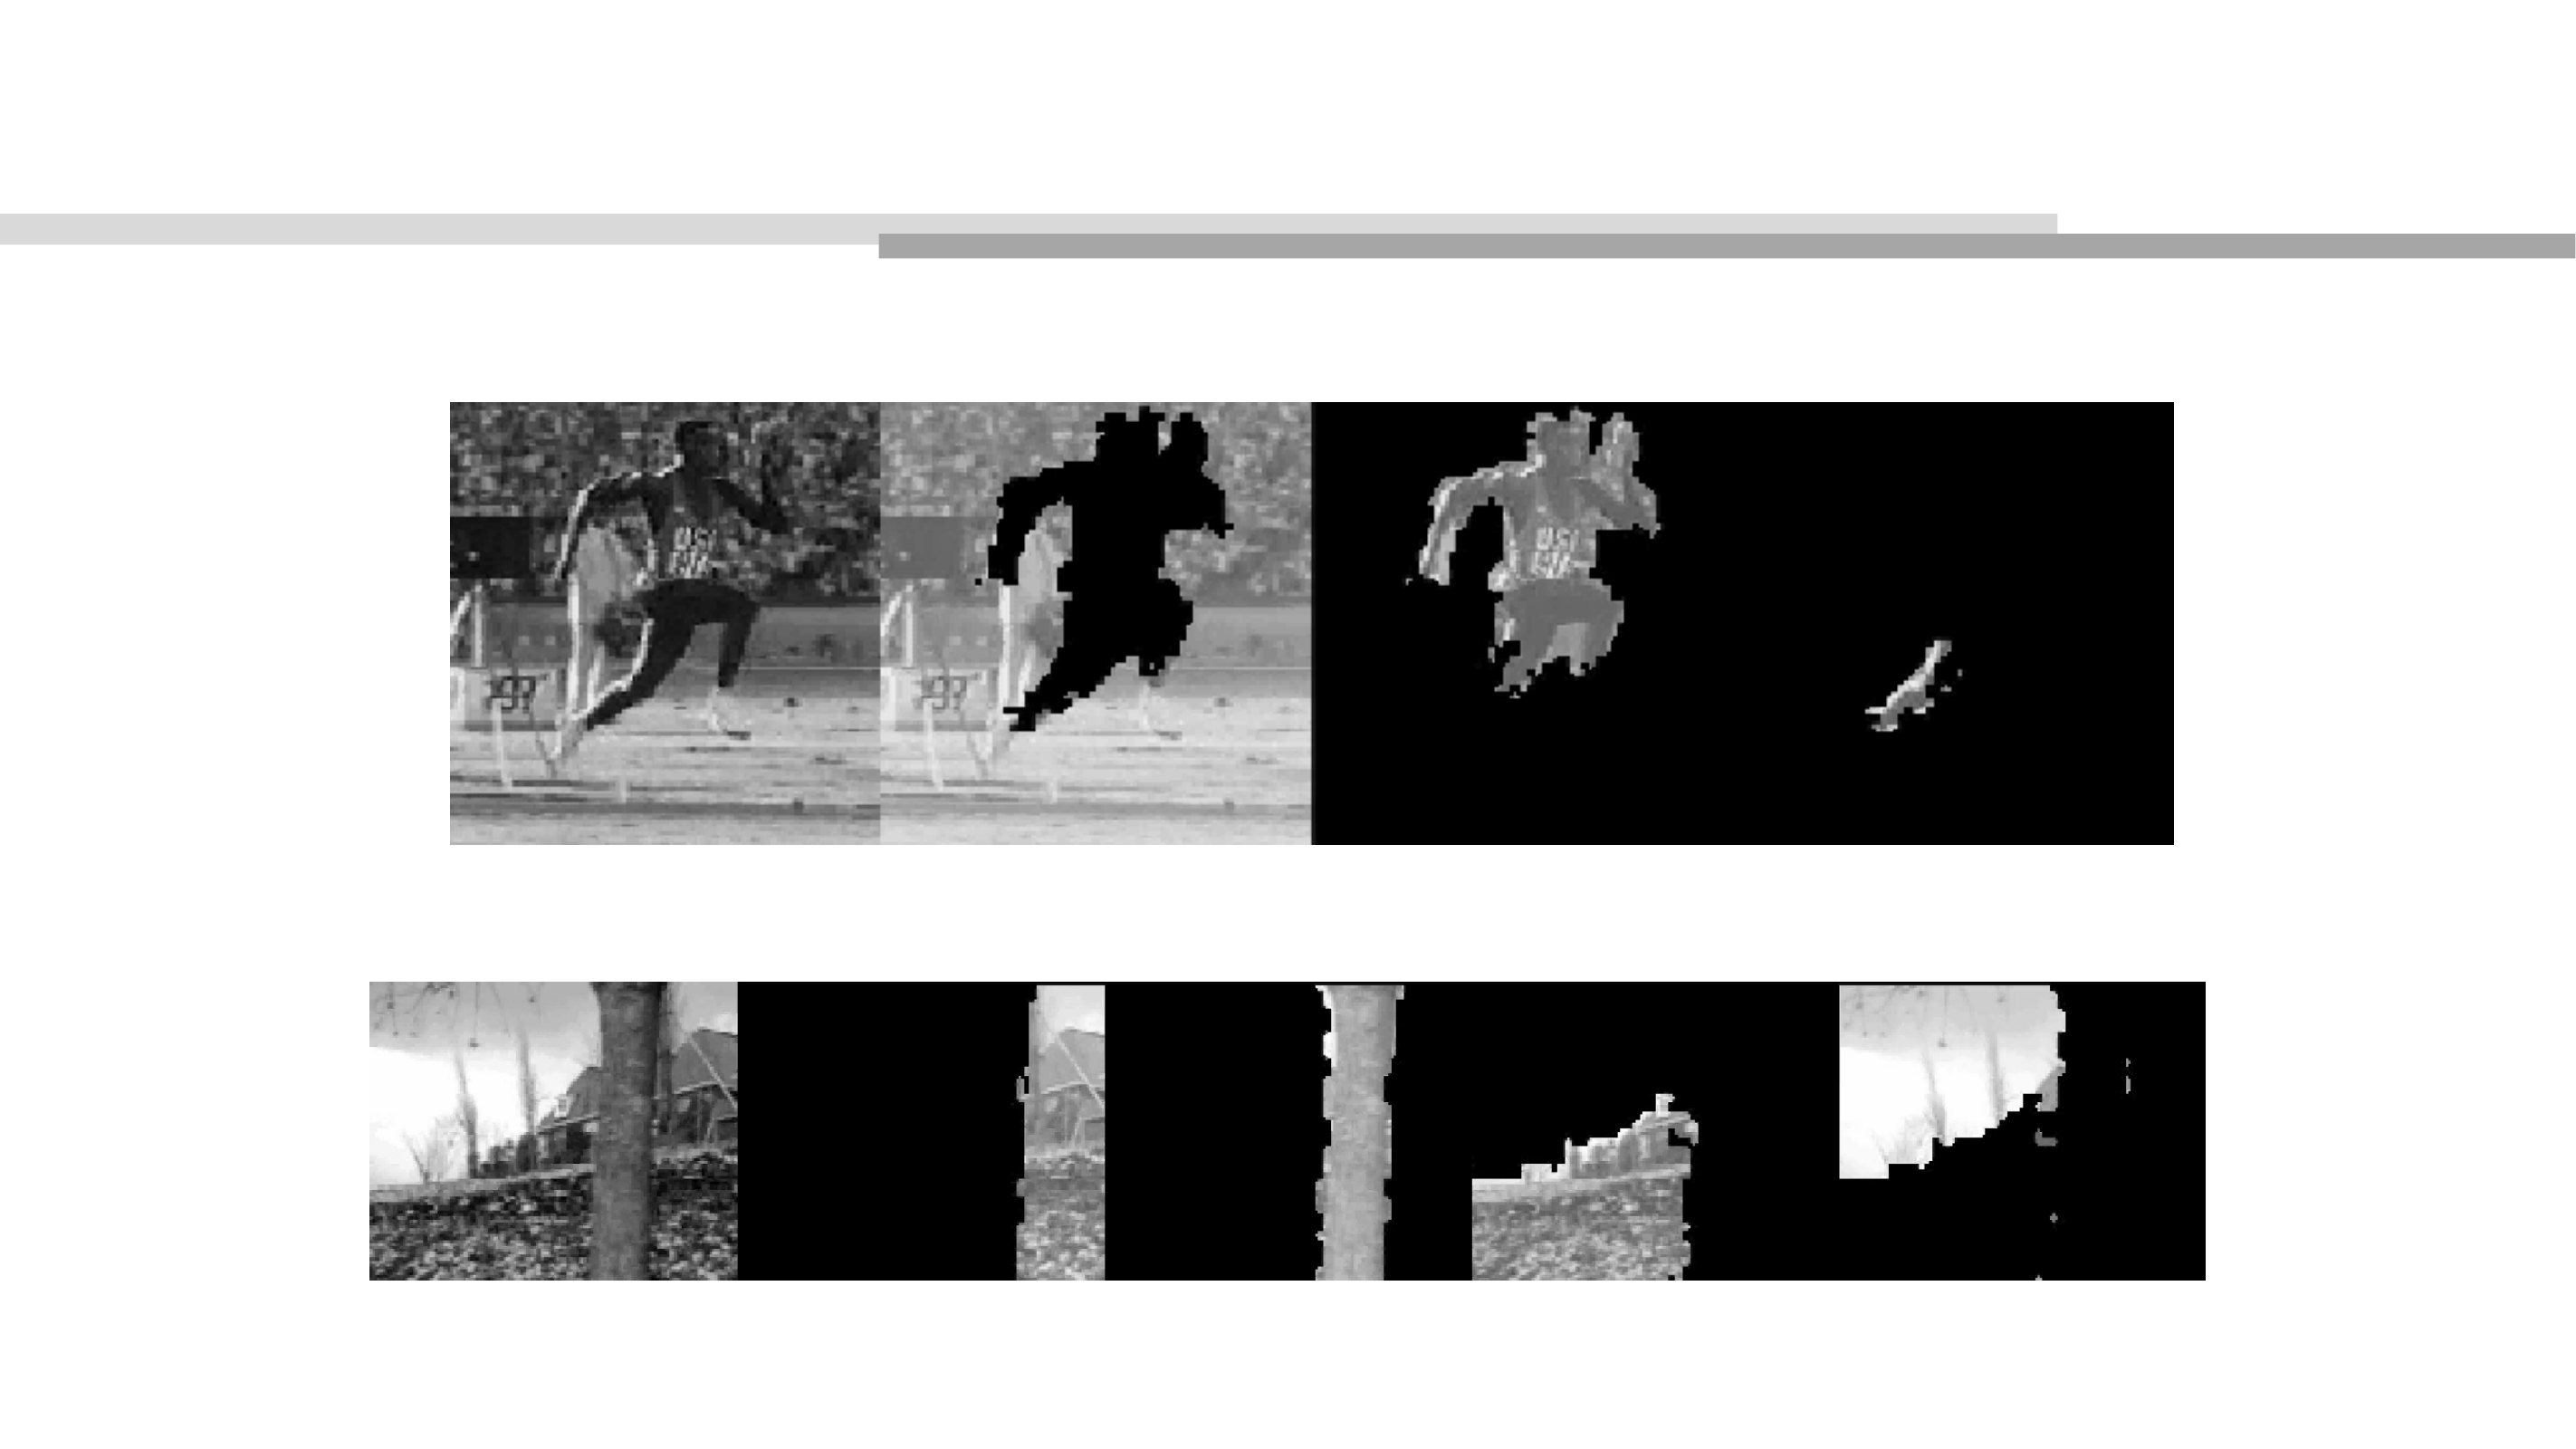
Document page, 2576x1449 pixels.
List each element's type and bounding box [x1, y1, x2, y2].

picture [369, 982, 2206, 1281]
picture [450, 402, 2174, 845]
